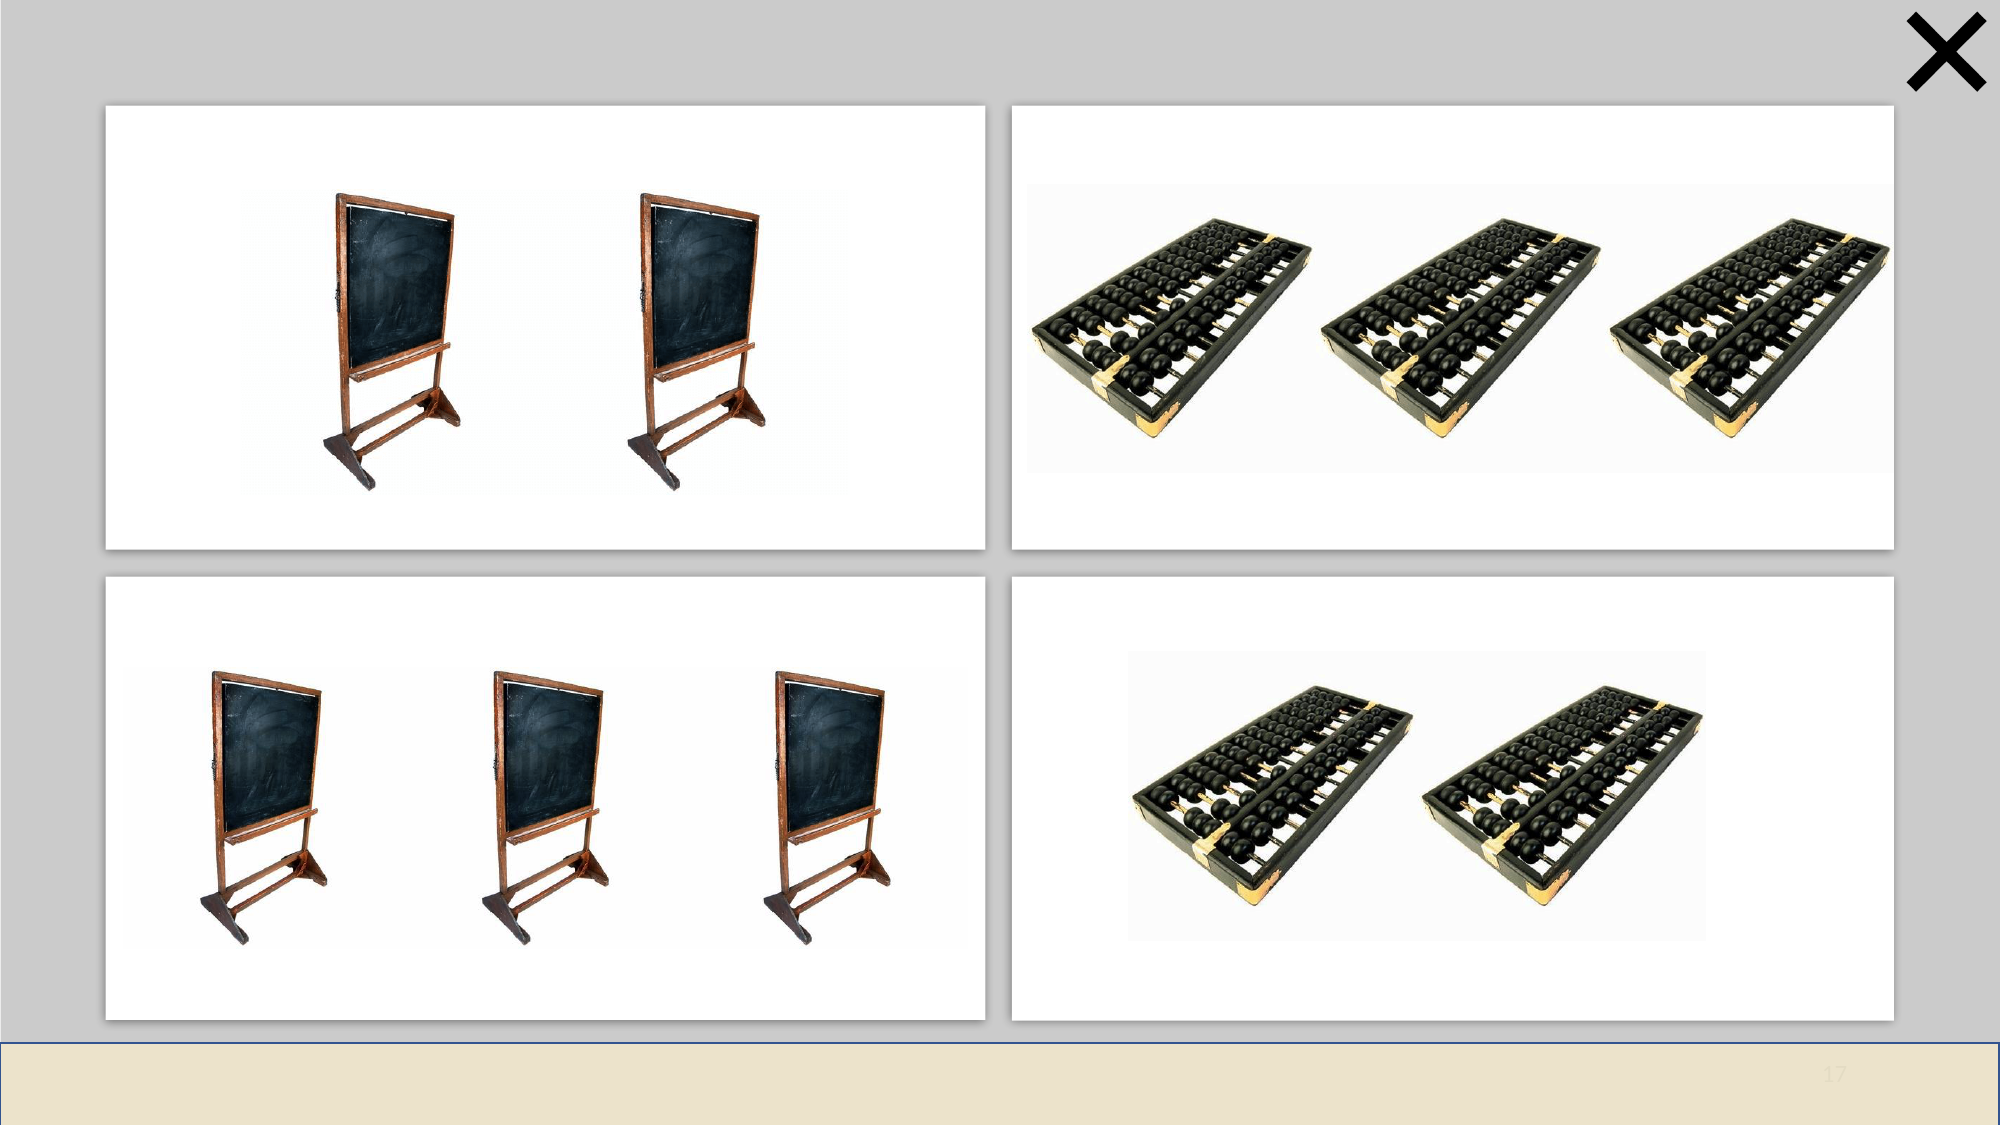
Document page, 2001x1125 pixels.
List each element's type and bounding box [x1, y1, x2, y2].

picture [240, 189, 851, 495]
text_box [104, 104, 986, 551]
text_box [104, 576, 986, 1021]
picture [1892, 0, 2000, 106]
text_box [0, 1042, 2000, 1125]
picture [123, 667, 968, 949]
text_box [1011, 576, 1895, 1022]
text_box [0, 0, 2000, 1042]
picture [1027, 184, 1894, 474]
picture [1127, 651, 1706, 941]
text_box [1011, 104, 1895, 551]
